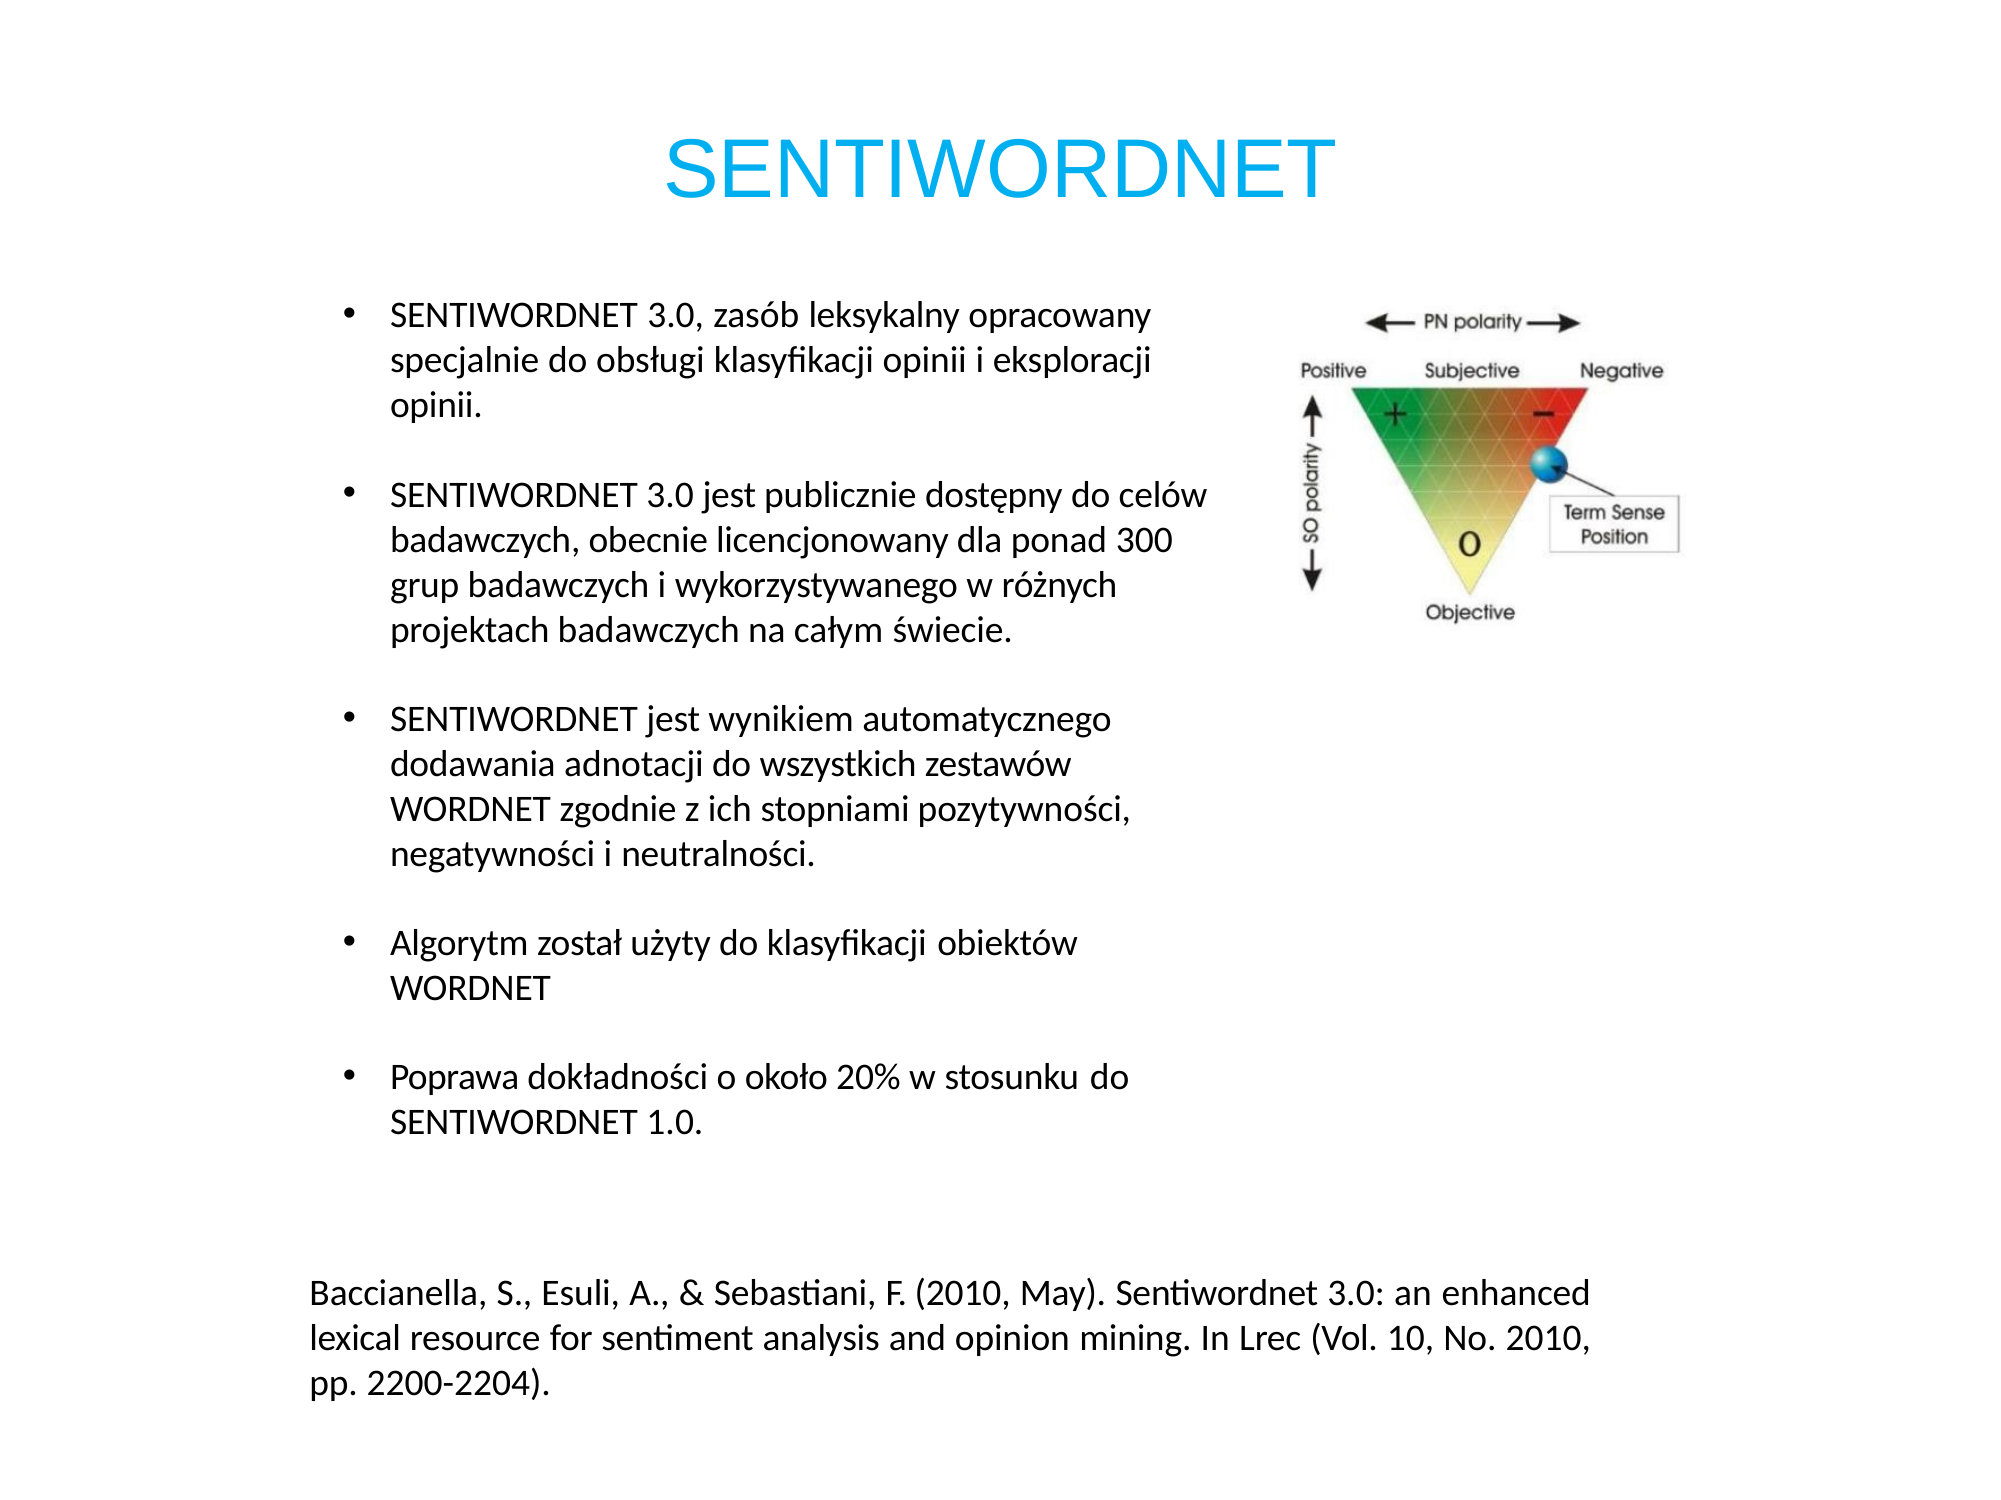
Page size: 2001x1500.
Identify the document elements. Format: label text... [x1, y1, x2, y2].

text_box Baccianella, S., Esuli, A., & Sebastiani, F. (2010, May). Sentiwordnet 3.0: an enhanced lexical resource for sentiment analysis and opinion mining. In Lrec (Vol. 10, No. 2010, pp. 2200-2204). [307, 1265, 1601, 1403]
text_box [1298, 305, 1687, 631]
title SENTIWORDNET [661, 111, 1343, 365]
text_box SENTIWORDNET 3.0, zasób leksykalny opracowany specjalnie do obsługi klasyfikacji opinii i eksploracji opinii. SENTIWORDNET 3.0 jest publicznie dostępny do celów badawczych, obecnie licencjonowany dla ponad 300 grup badawczych i wykorzystywanego w różnych projektach badawczych na całym świecie. SENTIWORDNET jest wynikiem automatycznego dodawania adnotacji do wszystkich zestawów WORDNET zgodnie z ich stopniami pozytywności, negatywności i neutralności. Algorytm został użyty do klasyfikacji obiektów WORDNET Poprawa dokładności o około 20% w stosunku do SENTIWORDNET 1.0. [340, 288, 1218, 1143]
